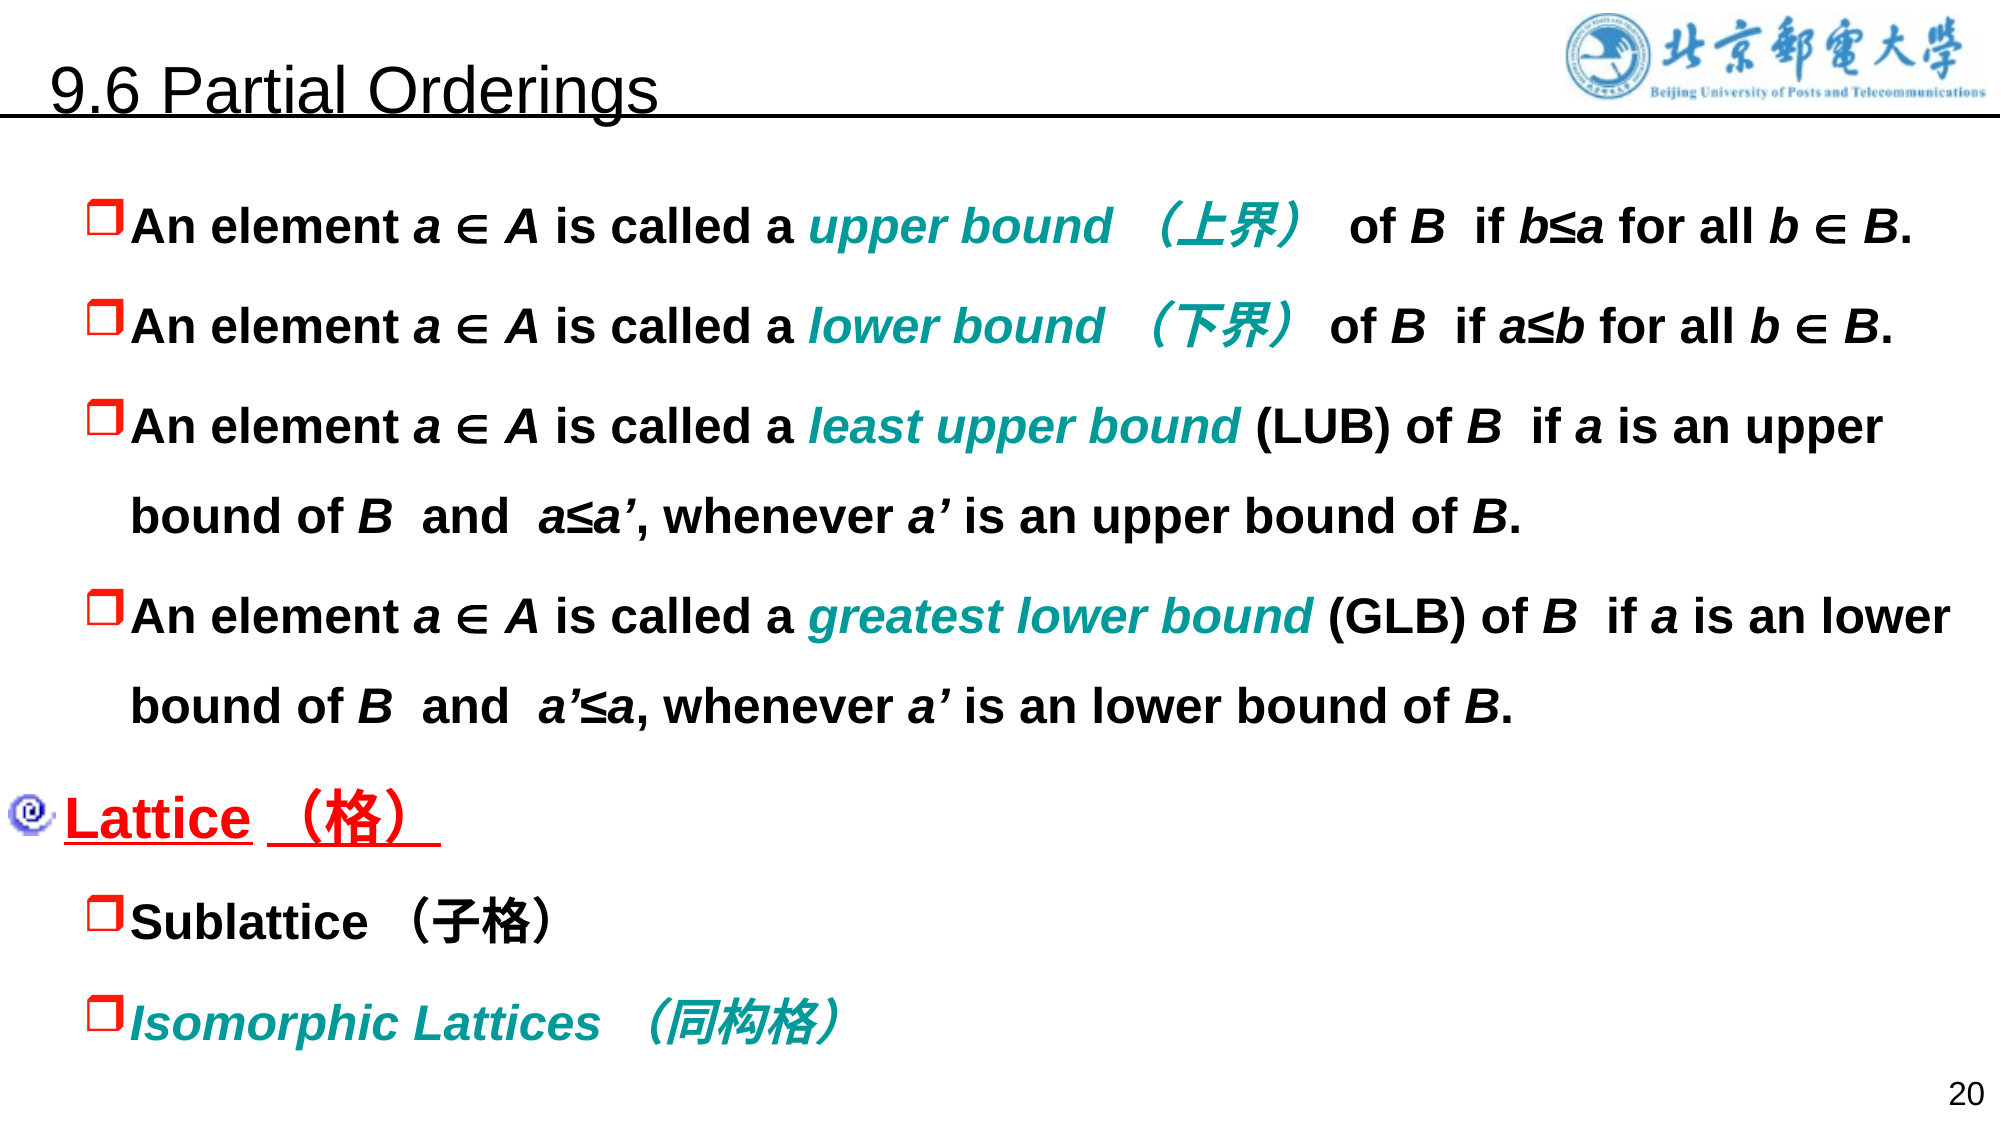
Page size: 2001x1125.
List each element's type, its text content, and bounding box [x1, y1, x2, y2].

text_box An element a  A is called a upper bound（上界） of B if b≤a for all b  B. An element a  A is called a lower bound（下界）of B if a≤b for all b  B. An element a  A is called a least upper bound (LUB) of B if a is an upper bound of B and a≤a’, whenever a’ is an upper bound of B. An element a  A is called a greatest lower bound (GLB) of B if a is an lower bound of B and a’≤a, whenever a’ is an lower bound of B. Lattice（格） Sublattice（子格） Isomorphic Lattices（同构格） [0, 156, 2000, 899]
text_box 9.6 Partial Orderings [34, 0, 1849, 135]
picture [1849, 13, 1988, 101]
picture [8, 794, 56, 836]
